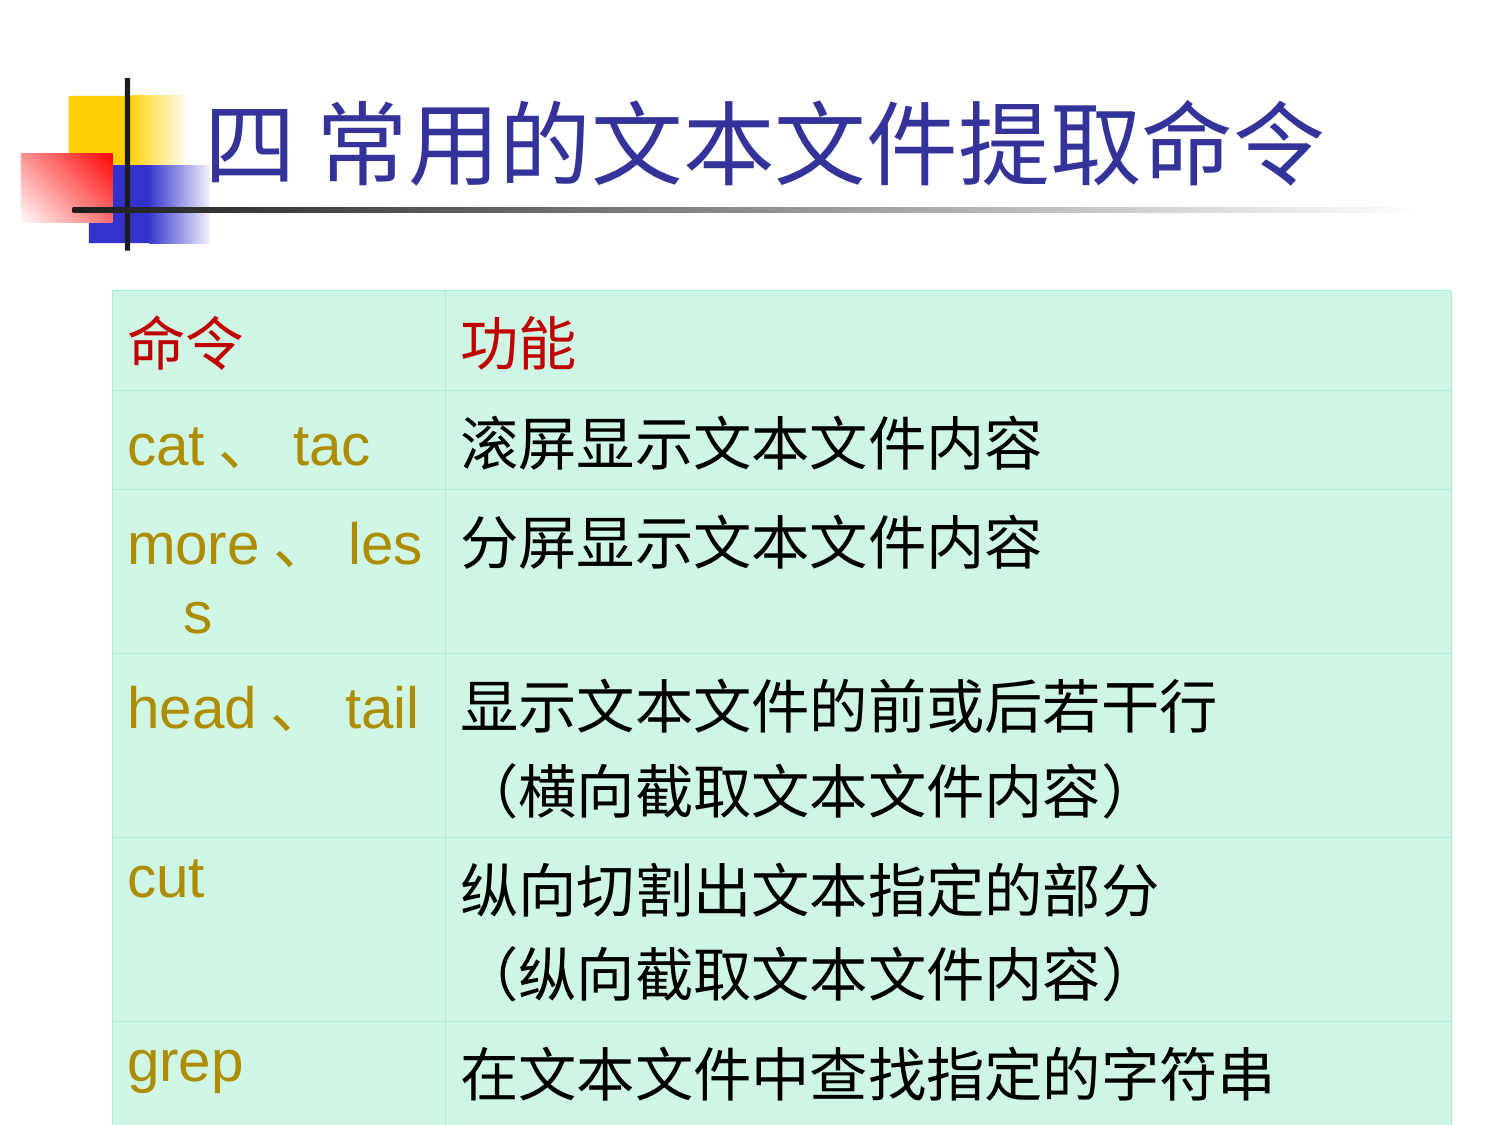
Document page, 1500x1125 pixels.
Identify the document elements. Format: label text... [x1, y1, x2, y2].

table_header 命令 [113, 291, 445, 390]
table_cell cat、tac [113, 391, 445, 489]
title 四 常用的文本文件提取命令 [189, 31, 1468, 205]
table_cell 滚屏显示文本文件内容 [446, 391, 1451, 489]
table_cell grep [113, 1022, 445, 1125]
table_cell 在文本文件中查找指定的字符串 （按关键字提取文本文件中匹配的行） [446, 1022, 1451, 1125]
table_cell 分屏显示文本文件内容 [446, 490, 1451, 653]
table_cell cut [113, 838, 445, 1021]
table_cell more、less [113, 490, 445, 653]
table_cell head、tail [113, 654, 445, 837]
table_cell 纵向切割出文本指定的部分 （纵向截取文本文件内容） [446, 838, 1451, 1021]
table_header 功能 [446, 291, 1451, 390]
table_cell 显示文本文件的前或后若干行 （横向截取文本文件内容） [446, 654, 1451, 837]
